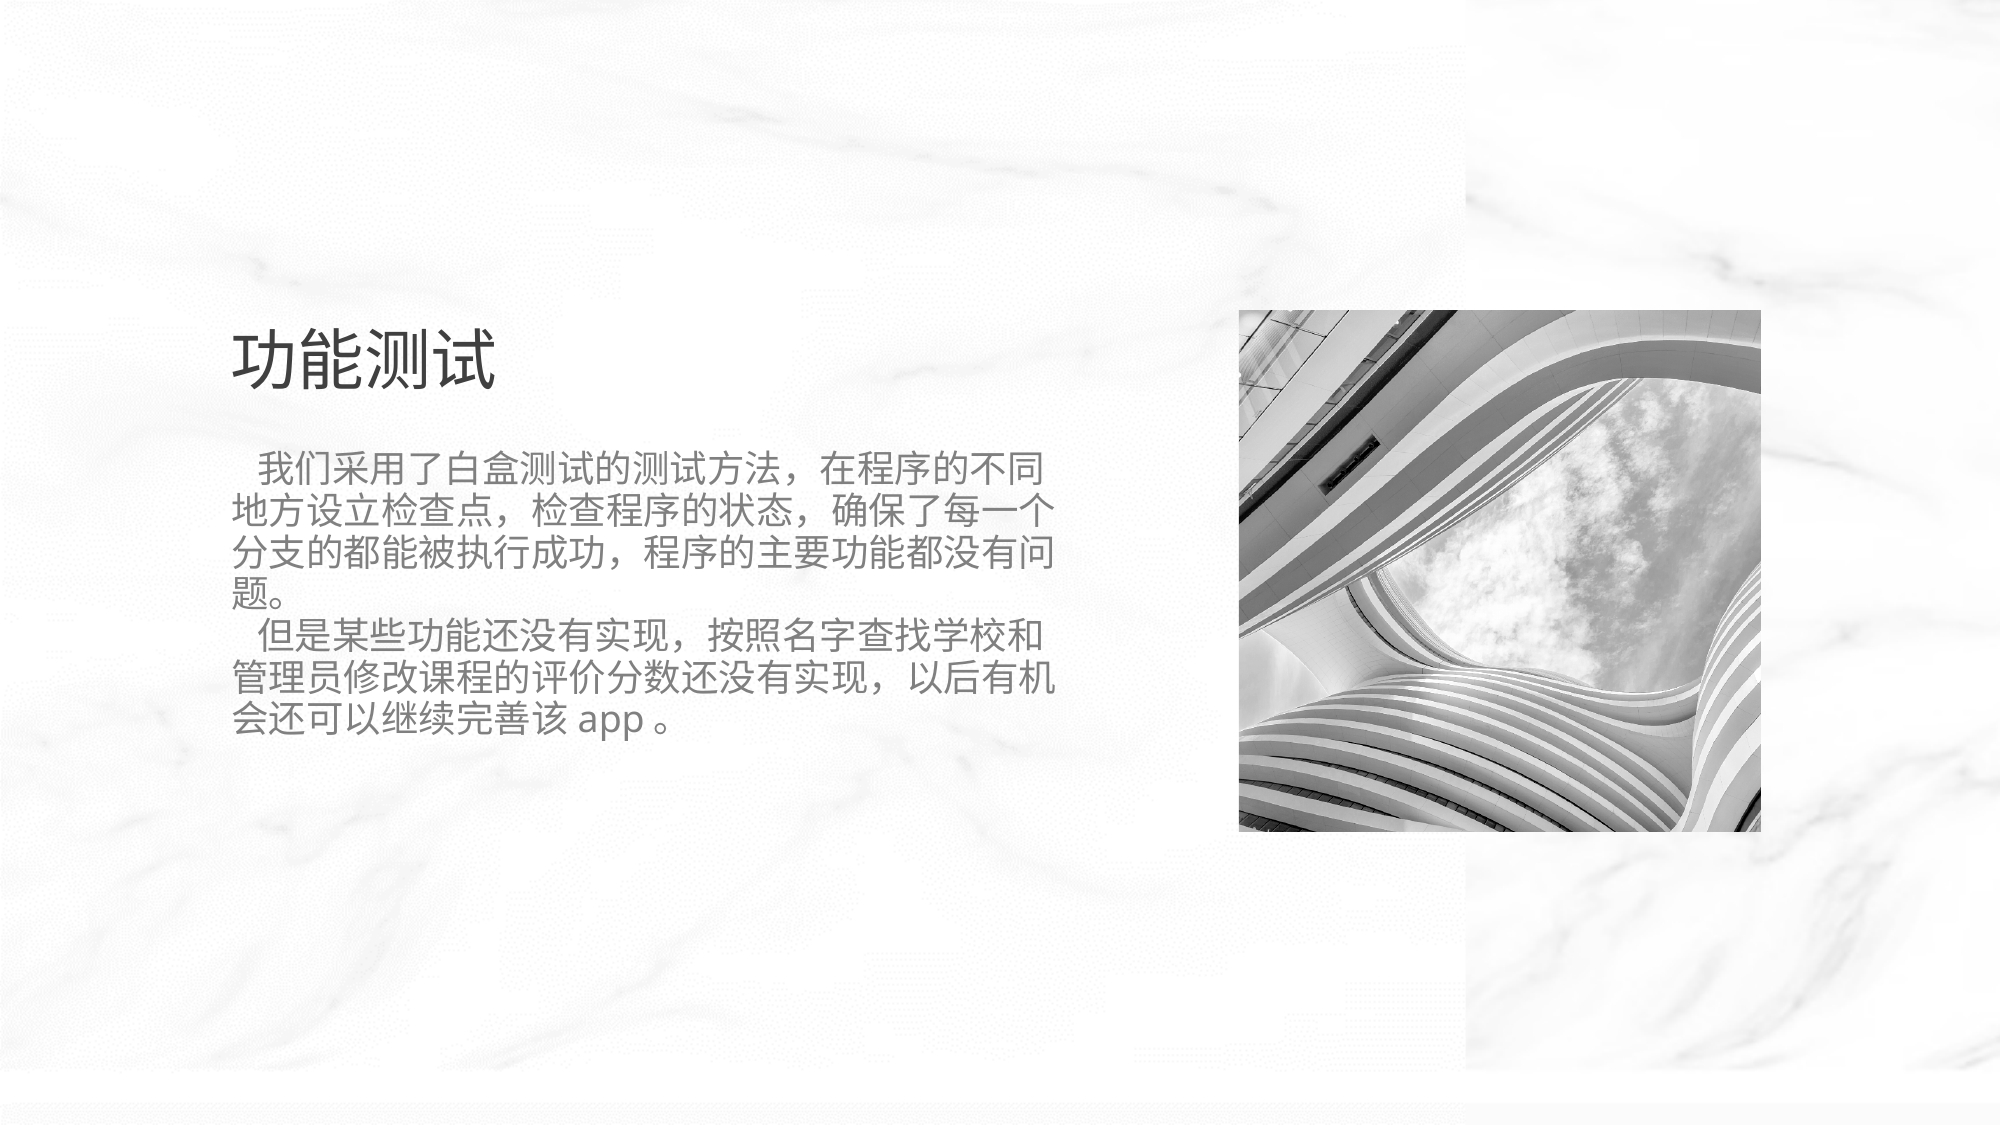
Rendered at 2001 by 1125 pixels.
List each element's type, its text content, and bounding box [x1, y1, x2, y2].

text_box 我们采用了白盒测试的测试方法，在程序的不同地方设立检查点，检查程序的状态，确保了每一个分支的都能被执行成功，程序的主要功能都没有问题。 但是某些功能还没有实现，按照名字查找学校和管理员修改课程的评价分数还没有实现，以后有机会还可以继续完善该app。 [216, 440, 1077, 748]
text_box 功能测试 [216, 310, 513, 405]
text_box [1238, 310, 1465, 832]
picture [1465, 0, 2000, 1125]
